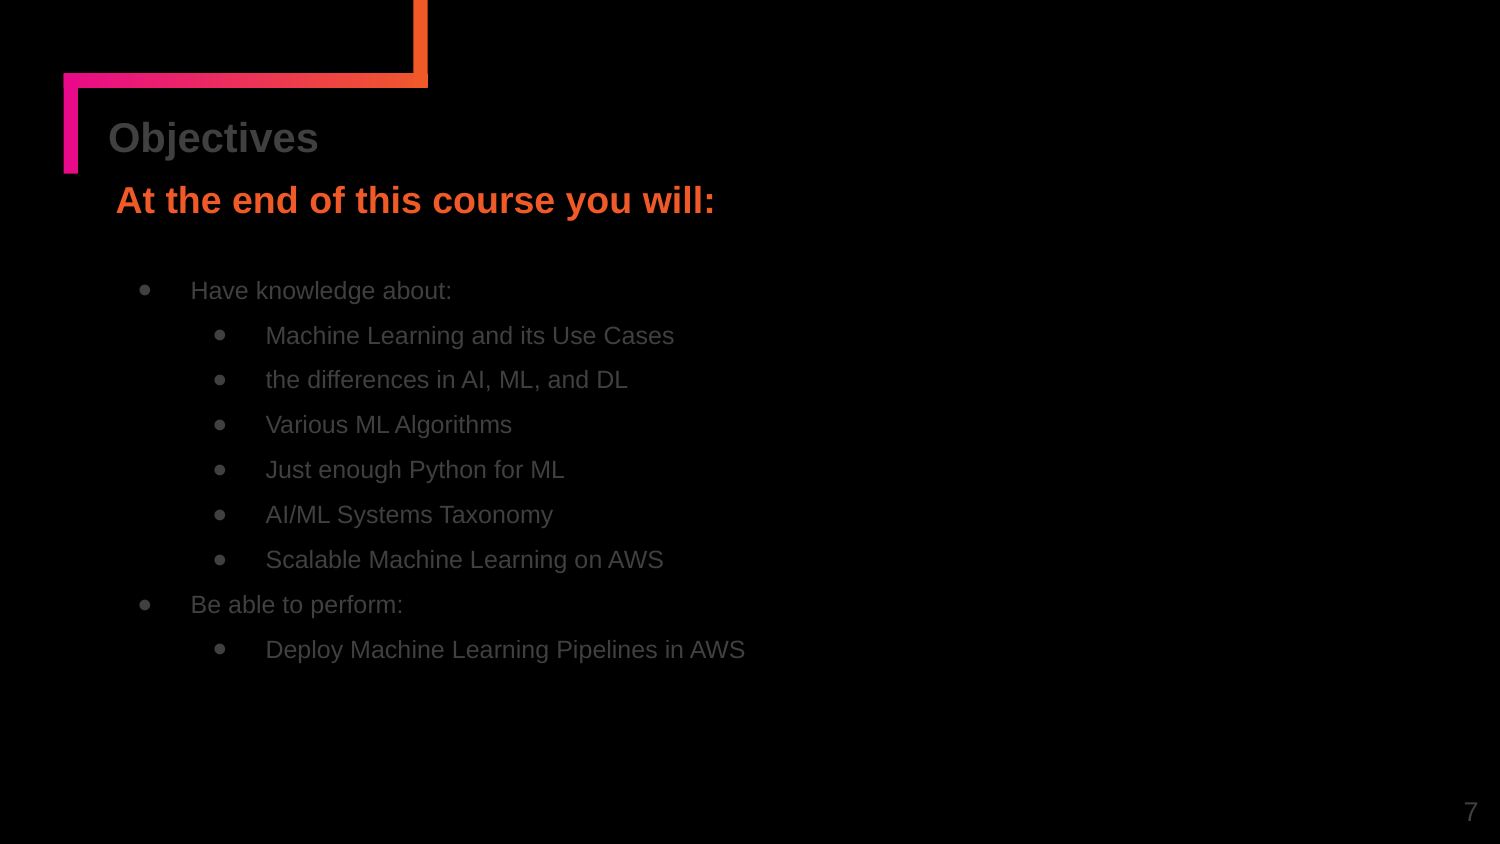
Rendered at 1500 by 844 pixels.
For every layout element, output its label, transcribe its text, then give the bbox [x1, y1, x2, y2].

list Have knowledge about: Machine Learning and its Use Cases the differences in AI, ML, and DL Various ML Algorithms Just enough Python for ML AI/ML Systems Taxonomy Scalable Machine Learning on AWS Be able to perform: Deploy Machine Learning Pipelines in AWS [100, 244, 1264, 773]
list At the end of this course you will: [100, 161, 1382, 224]
title Objectives [100, 117, 1455, 169]
slide_number ‹#› [1403, 779, 1494, 844]
